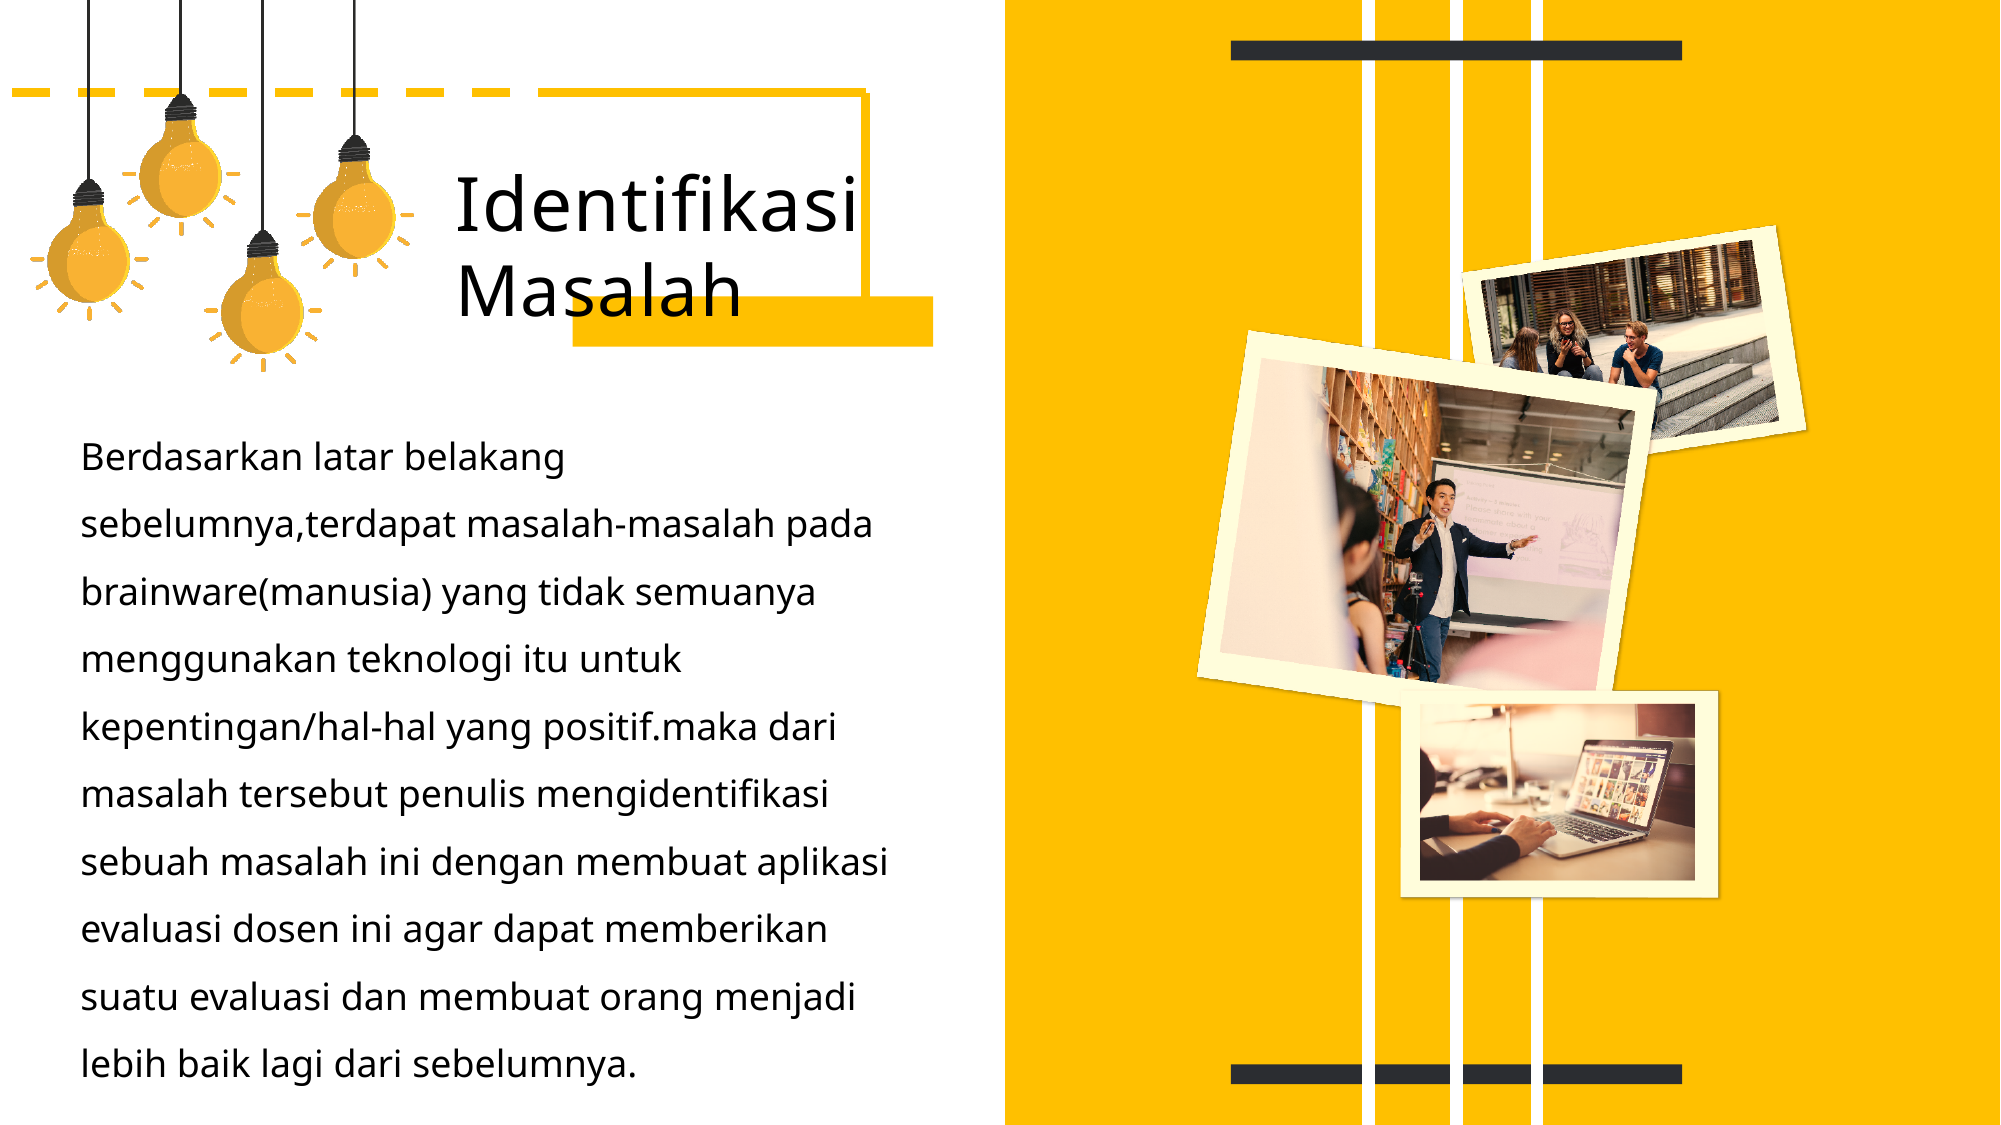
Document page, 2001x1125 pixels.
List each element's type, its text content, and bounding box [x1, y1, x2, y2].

text_box [1463, 1085, 1531, 1125]
text_box Berdasarkan latar belakang sebelumnya,terdapat masalah-masalah pada brainware(manusia) yang tidak semuanya menggunakan teknologi itu untuk kepentingan/hal-hal yang positif.maka dari masalah tersebut penulis mengidentifikasi sebuah masalah ini dengan membuat aplikasi evaluasi dosen ini agar dapat memberikan suatu evaluasi dan membuat orang menjadi lebih baik lagi dari sebelumnya. [65, 402, 921, 1093]
text_box [1375, 1085, 1450, 1125]
text_box [1543, 1063, 1683, 1085]
text_box [572, 339, 934, 348]
text_box [1230, 1063, 1362, 1085]
text_box [1463, 61, 1531, 221]
text_box [1375, 1063, 1450, 1085]
text_box [1230, 40, 1368, 61]
picture [30, 0, 414, 372]
text_box [1375, 0, 1450, 40]
text_box [1463, 0, 1531, 40]
text_box [1375, 904, 1450, 1063]
picture [1193, 221, 1813, 904]
text_box [1004, 0, 1362, 1125]
text_box [1463, 1063, 1531, 1085]
text_box [1375, 61, 1450, 221]
text_box [1457, 40, 1536, 61]
text_box [1369, 40, 1456, 61]
text_box [1463, 904, 1531, 1063]
text_box Identifikasi Masalah [440, 148, 1020, 339]
text_box [1537, 40, 1683, 61]
text_box [1543, 0, 2000, 1125]
